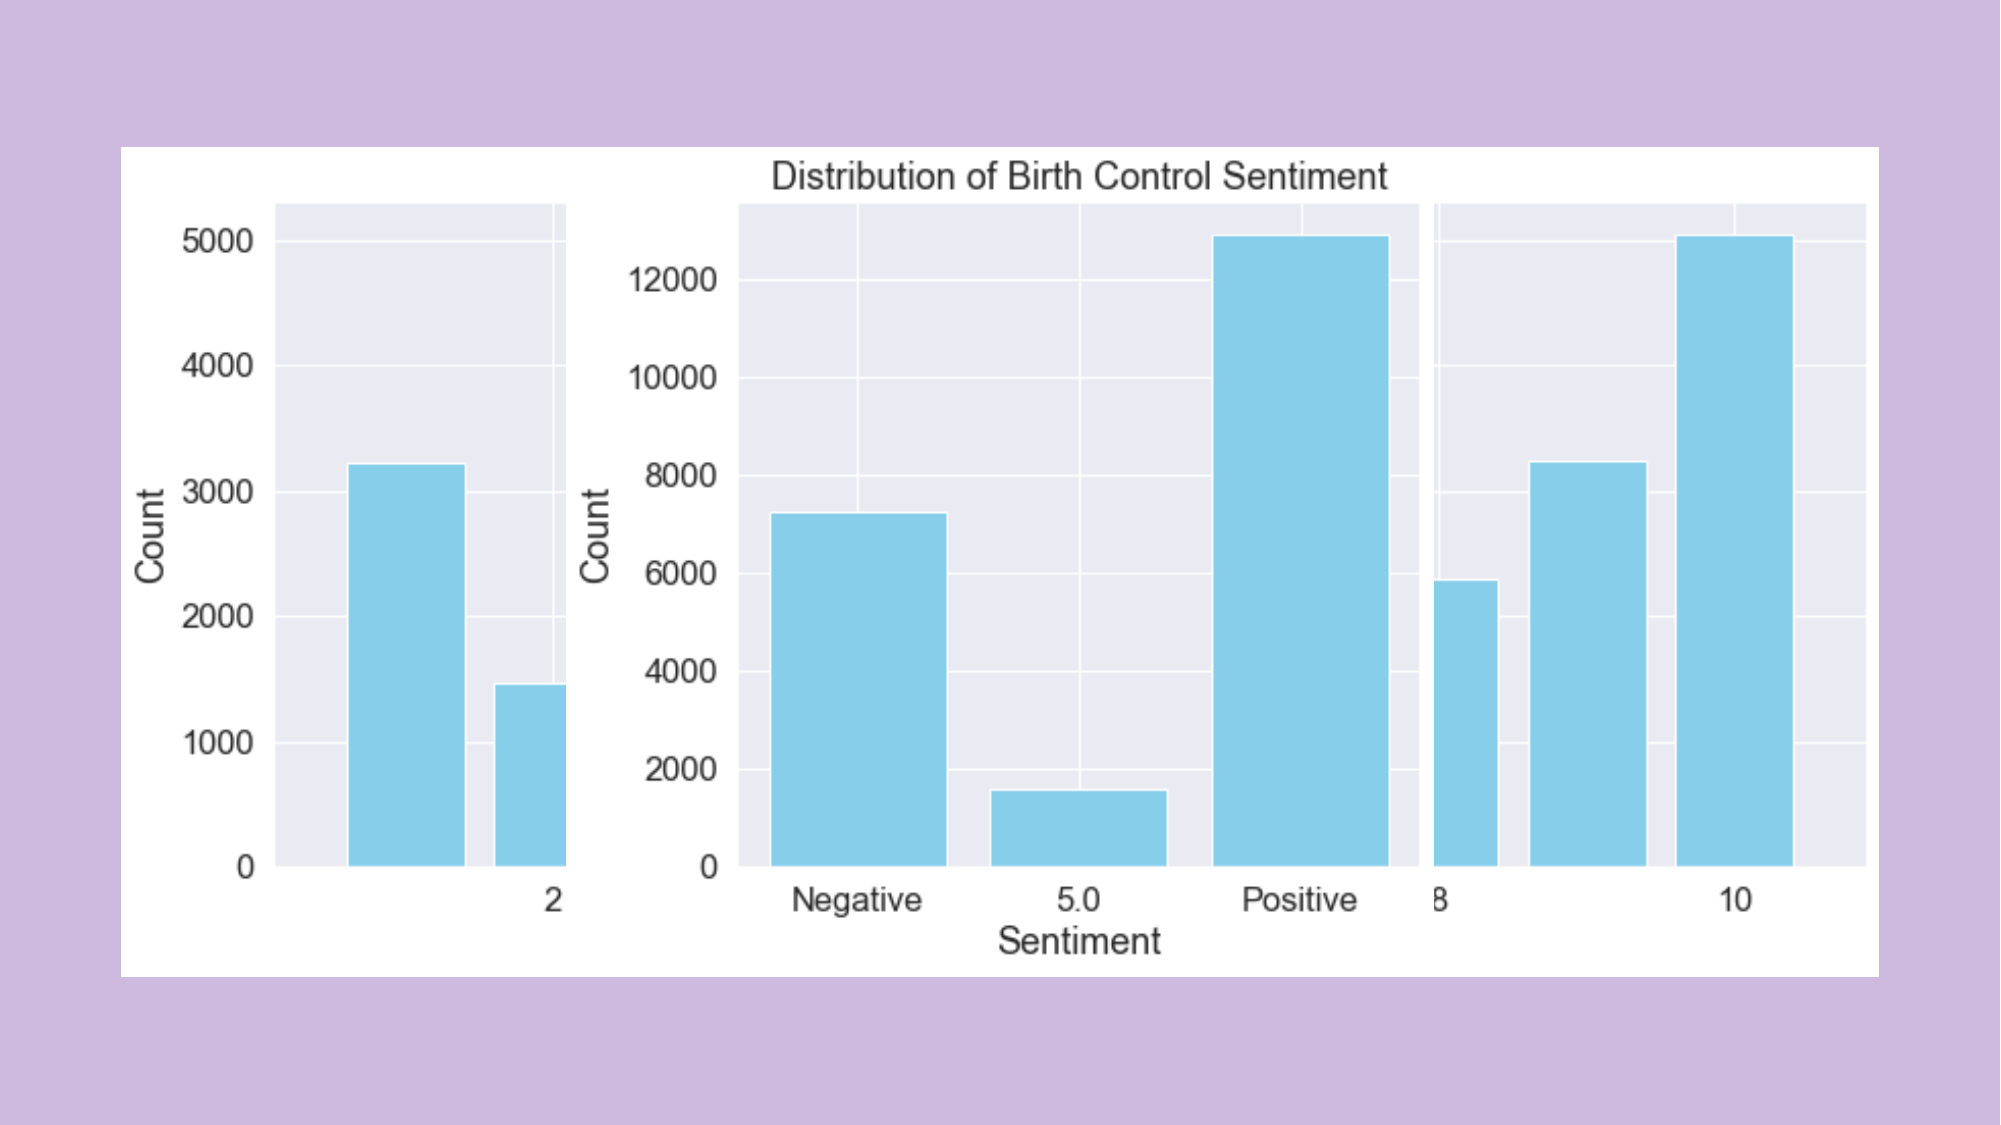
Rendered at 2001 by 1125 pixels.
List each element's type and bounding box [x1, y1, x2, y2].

picture [121, 147, 1879, 977]
